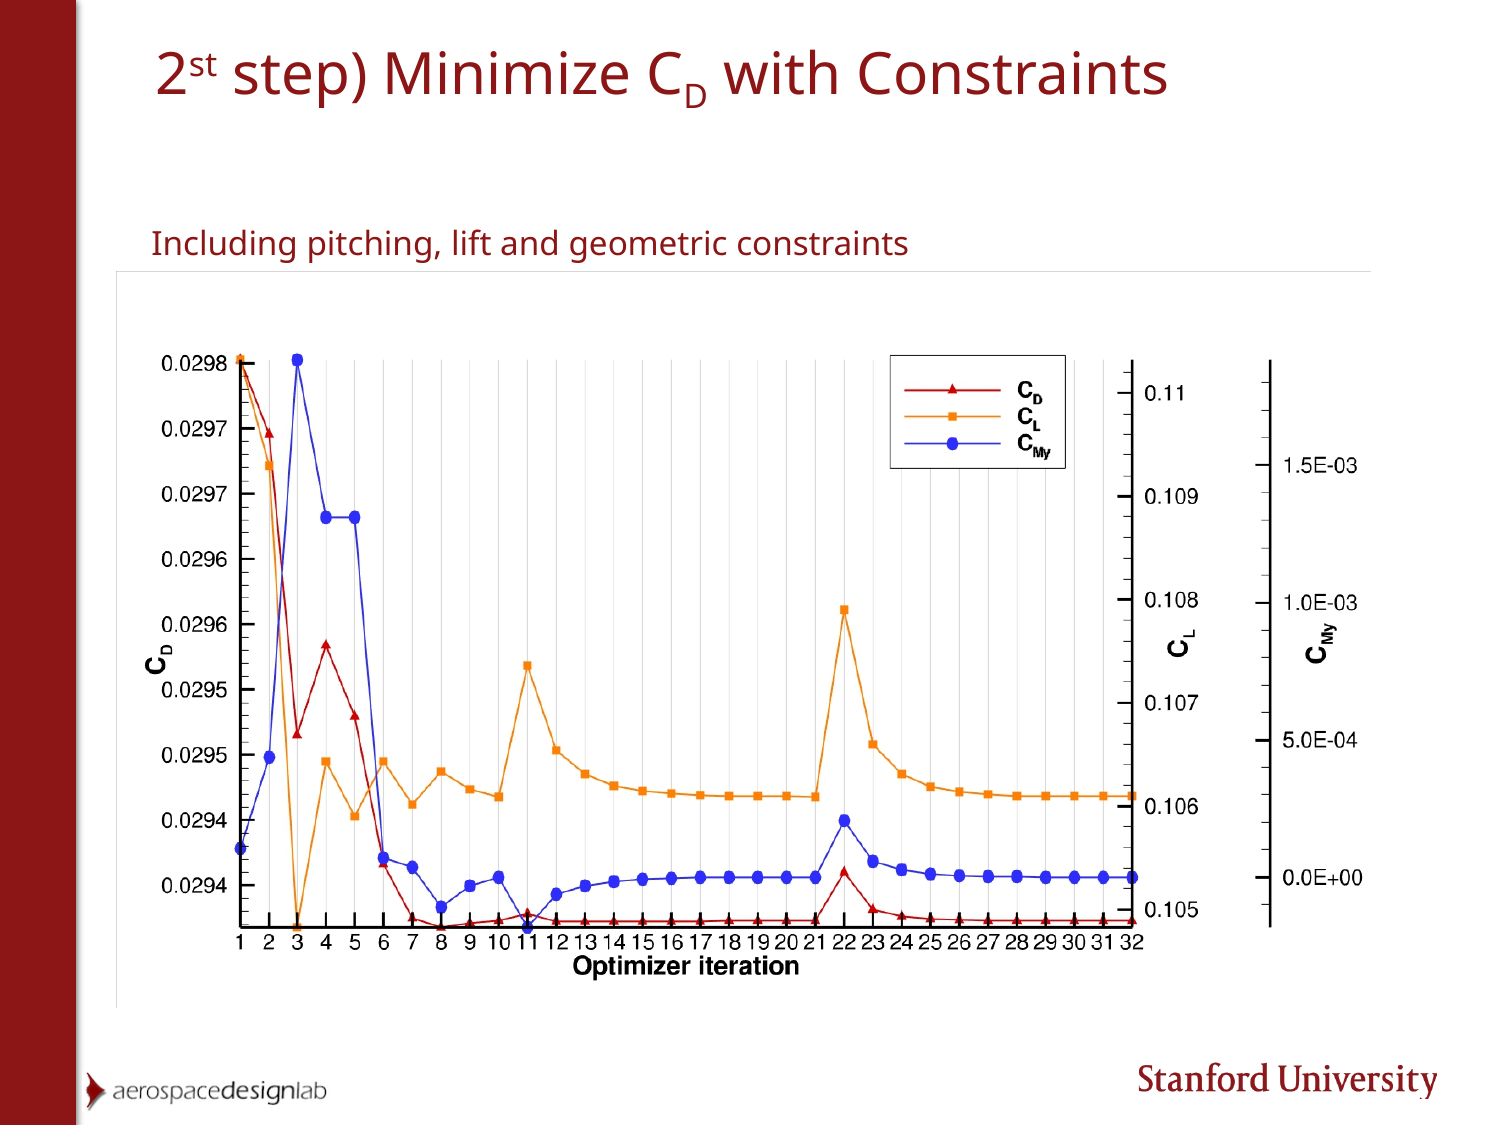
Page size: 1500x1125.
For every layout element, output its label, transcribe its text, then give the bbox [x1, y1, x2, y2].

title 2st step) Minimize CD with Constraints [155, 78, 1420, 186]
text_box Including pitching, lift and geometric constraints [136, 214, 935, 268]
picture [116, 270, 1372, 1008]
picture [82, 1071, 330, 1112]
